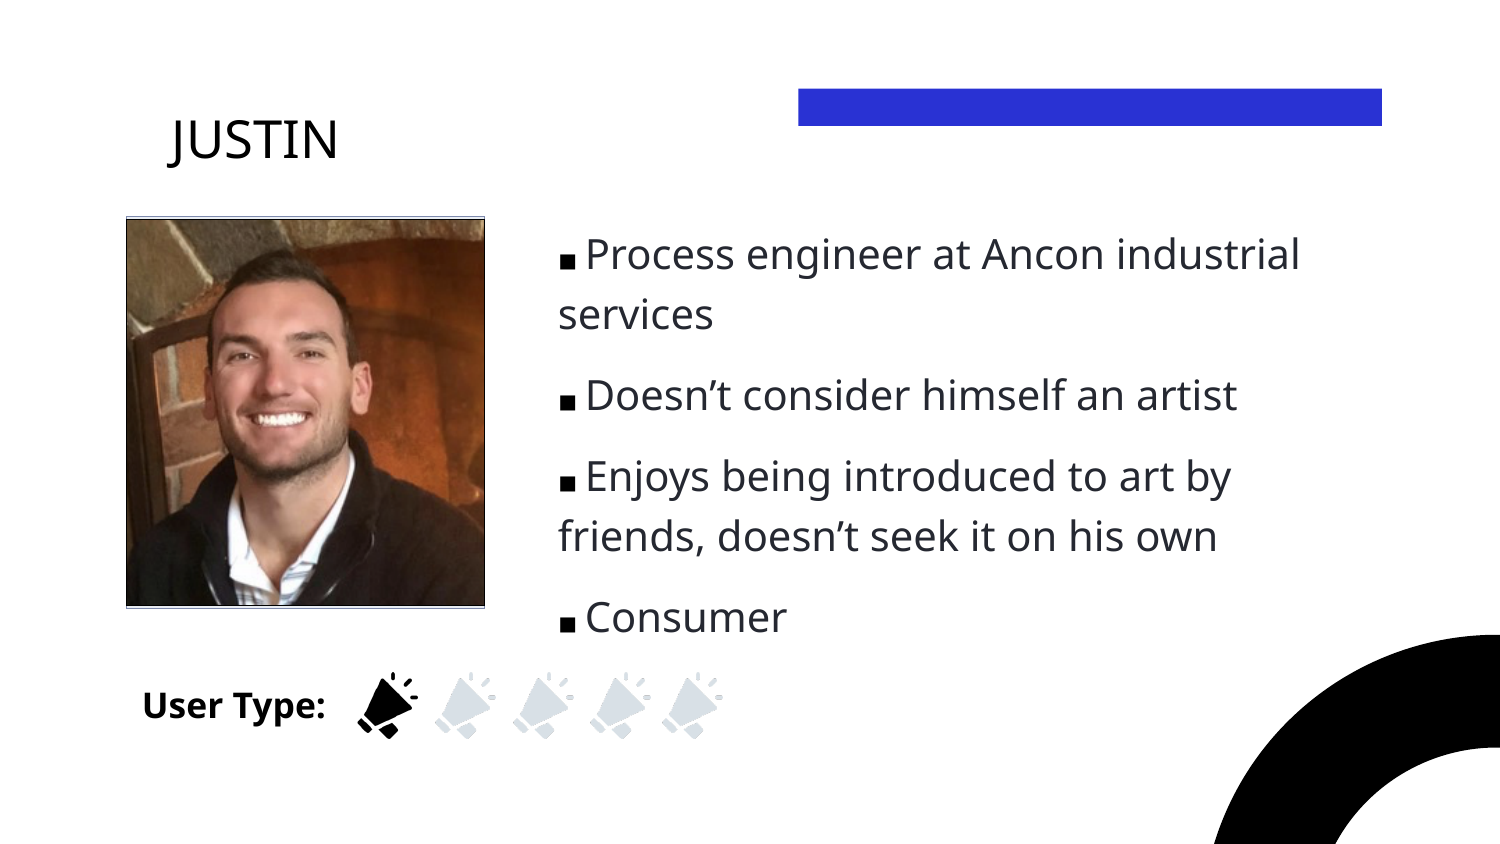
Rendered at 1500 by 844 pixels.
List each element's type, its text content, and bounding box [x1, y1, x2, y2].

text_box User Type: [126, 668, 377, 741]
title JUSTIN [156, 90, 484, 186]
text_box ◾ Process engineer at Ancon industrial services ◾ Doesn’t consider himself an artist ◾ Enjoys being introduced to art by friends, doesn’t seek it on his own ◾ Consumer [558, 218, 1336, 722]
picture [126, 219, 485, 606]
picture [586, 672, 654, 740]
picture [432, 672, 499, 740]
picture [354, 672, 421, 739]
picture [510, 672, 577, 740]
picture [659, 672, 726, 740]
